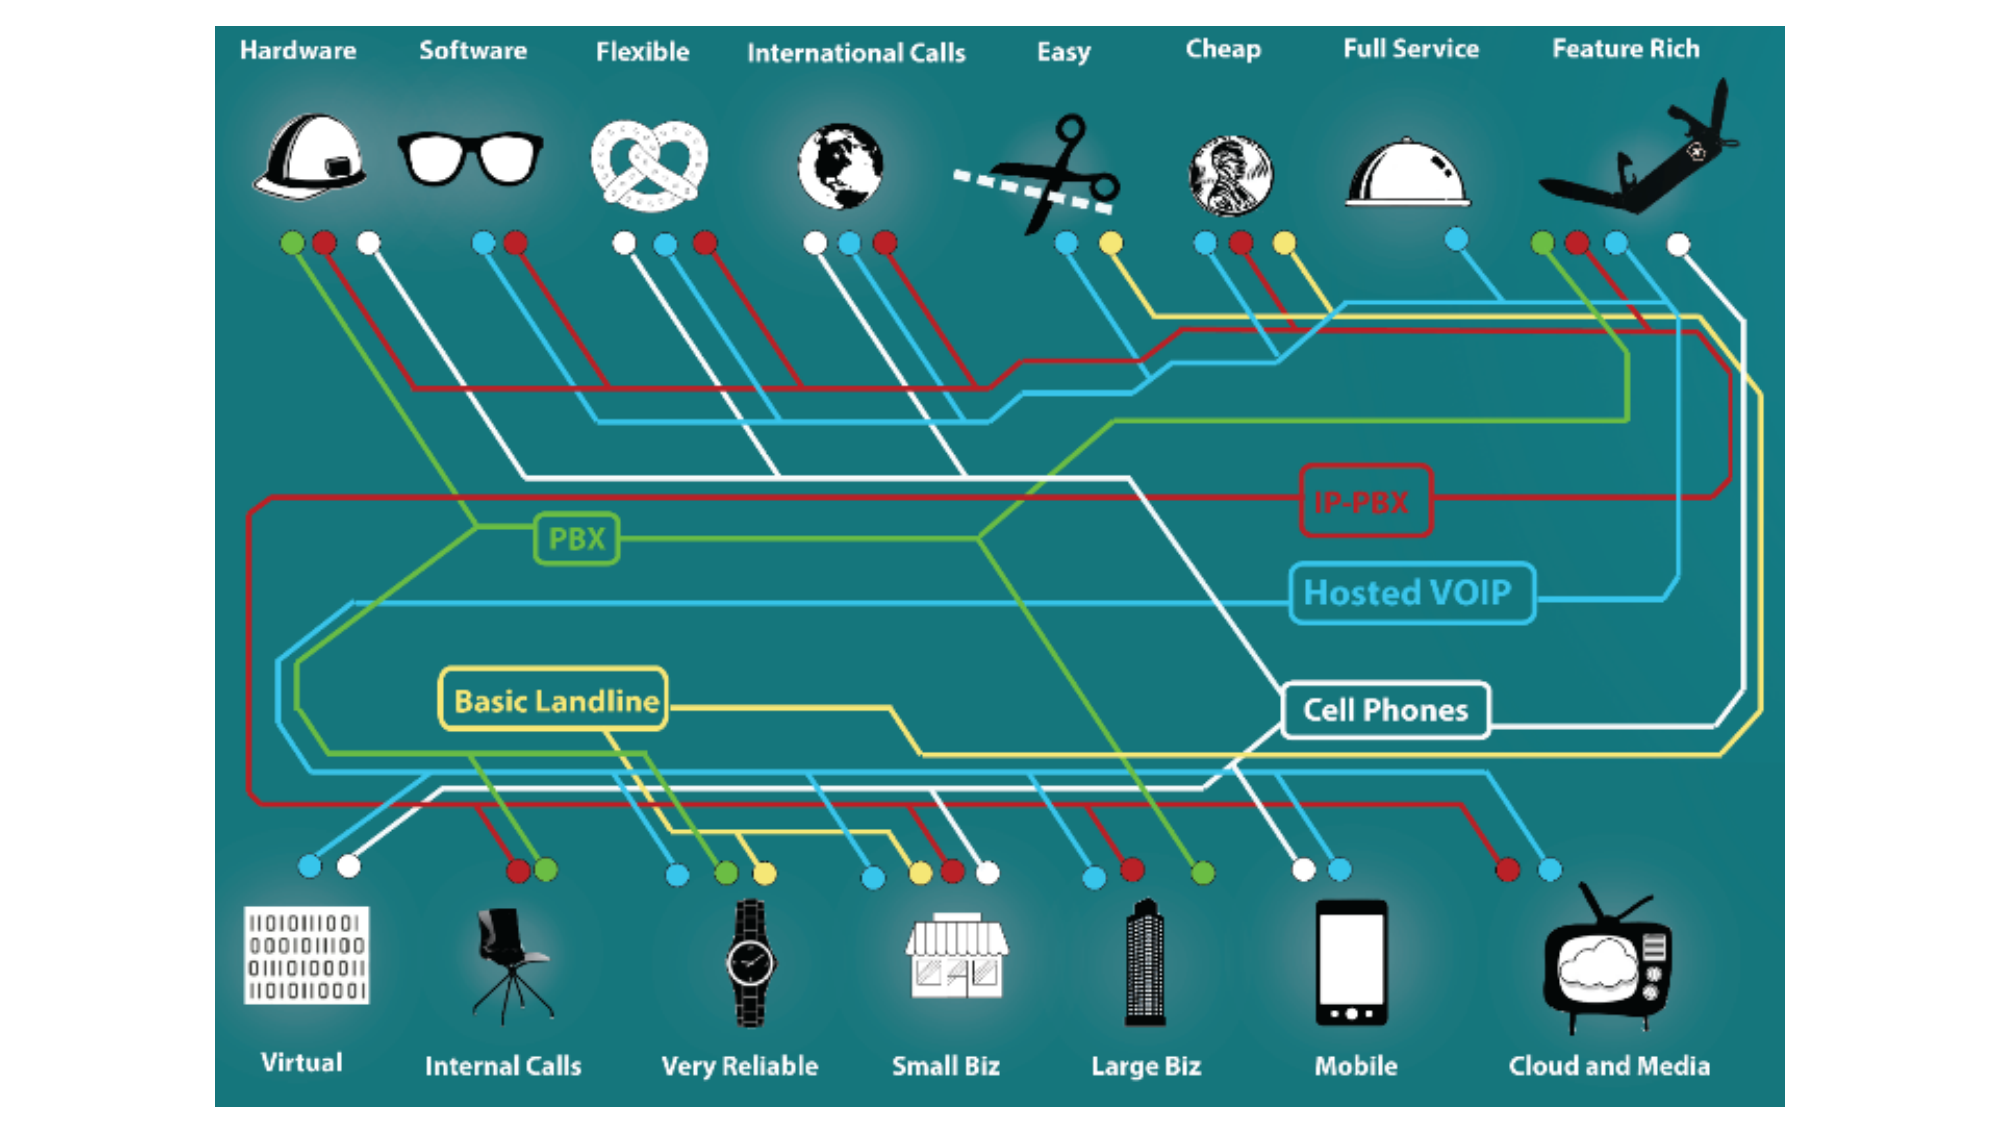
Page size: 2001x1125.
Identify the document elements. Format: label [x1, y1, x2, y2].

list [215, 26, 1786, 1107]
